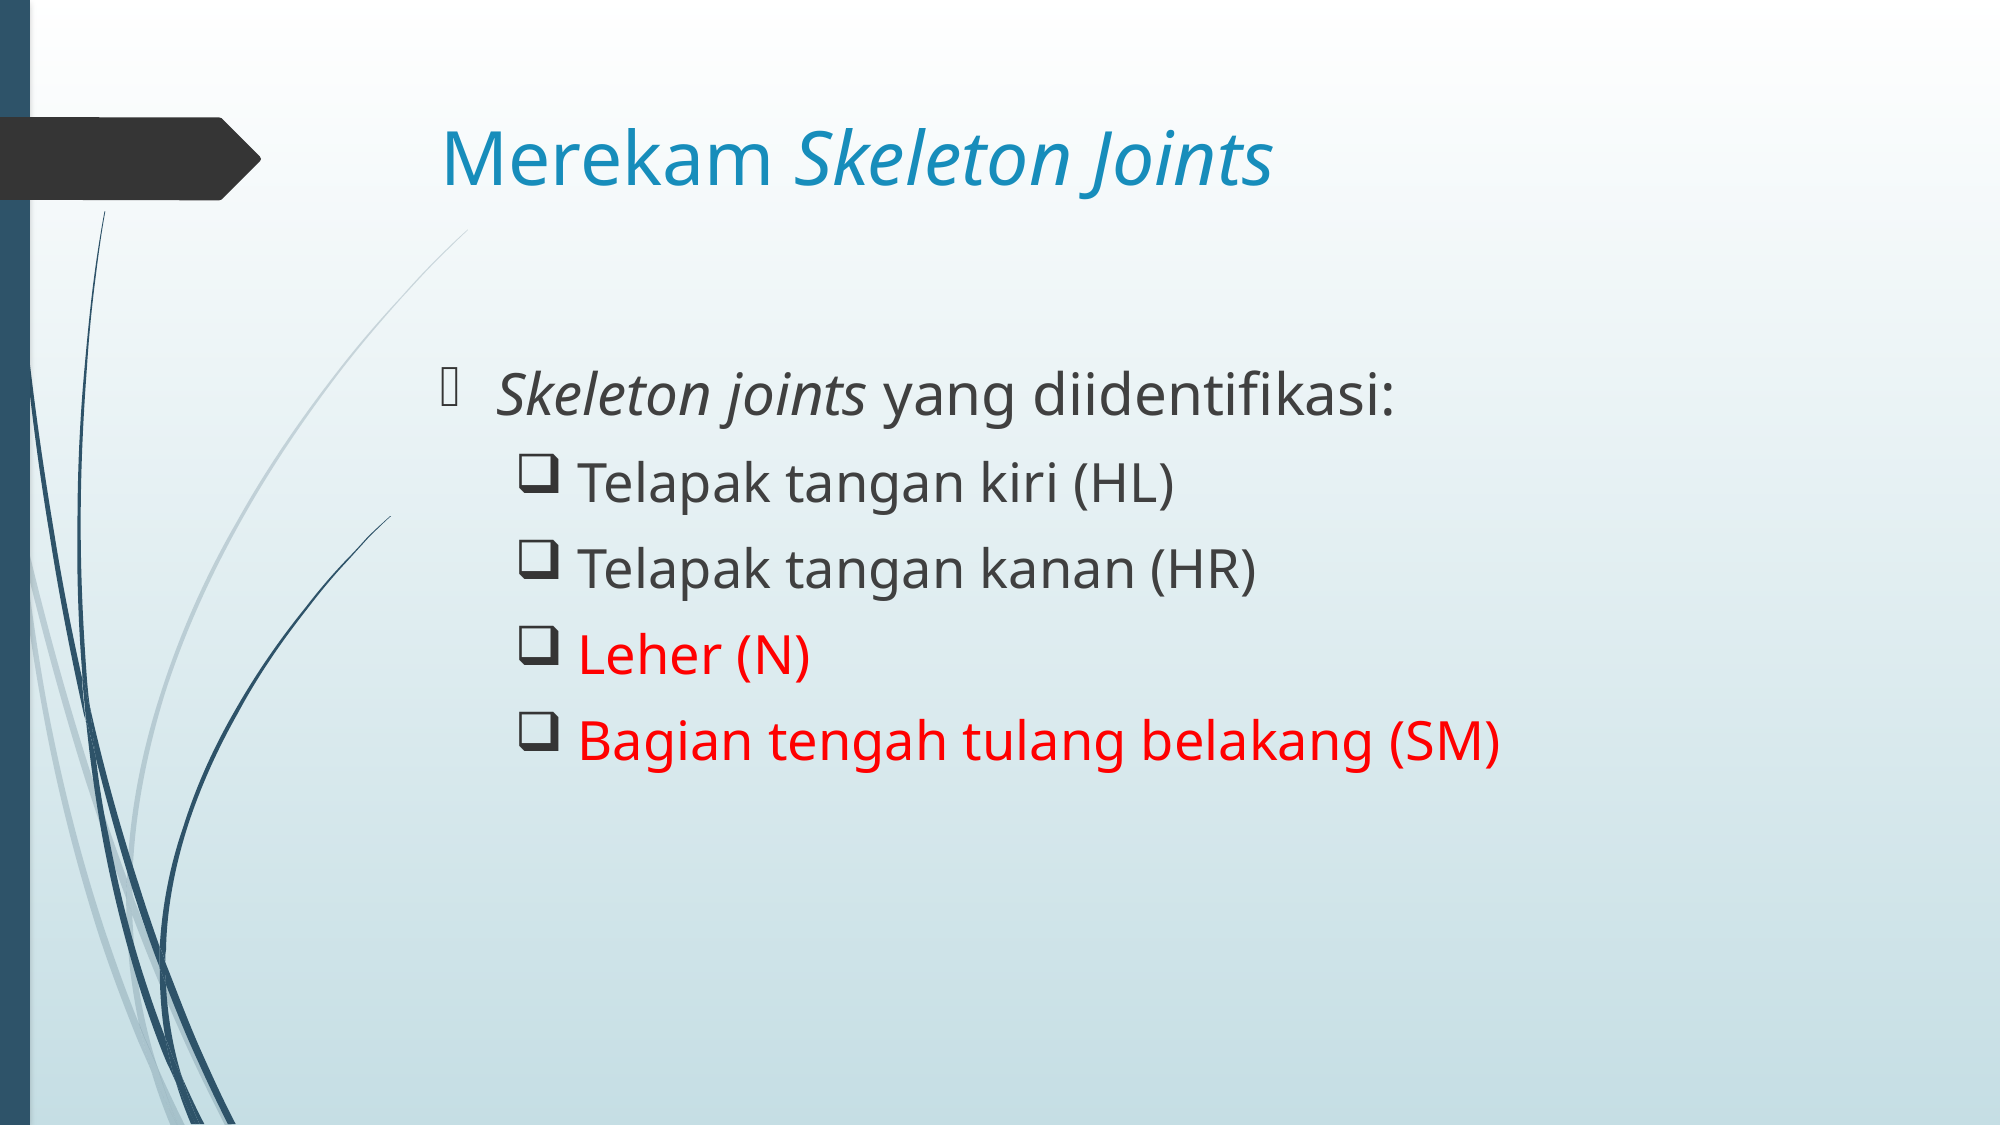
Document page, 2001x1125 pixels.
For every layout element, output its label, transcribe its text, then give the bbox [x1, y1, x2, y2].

title Merekam Skeleton Joints [425, 102, 1888, 313]
list Skeleton joints yang diidentifikasi: Telapak tangan kiri (HL) Telapak tangan kanan (HR) Leher (N) Bagian tengah tulang belakang (SM) [424, 350, 1888, 970]
